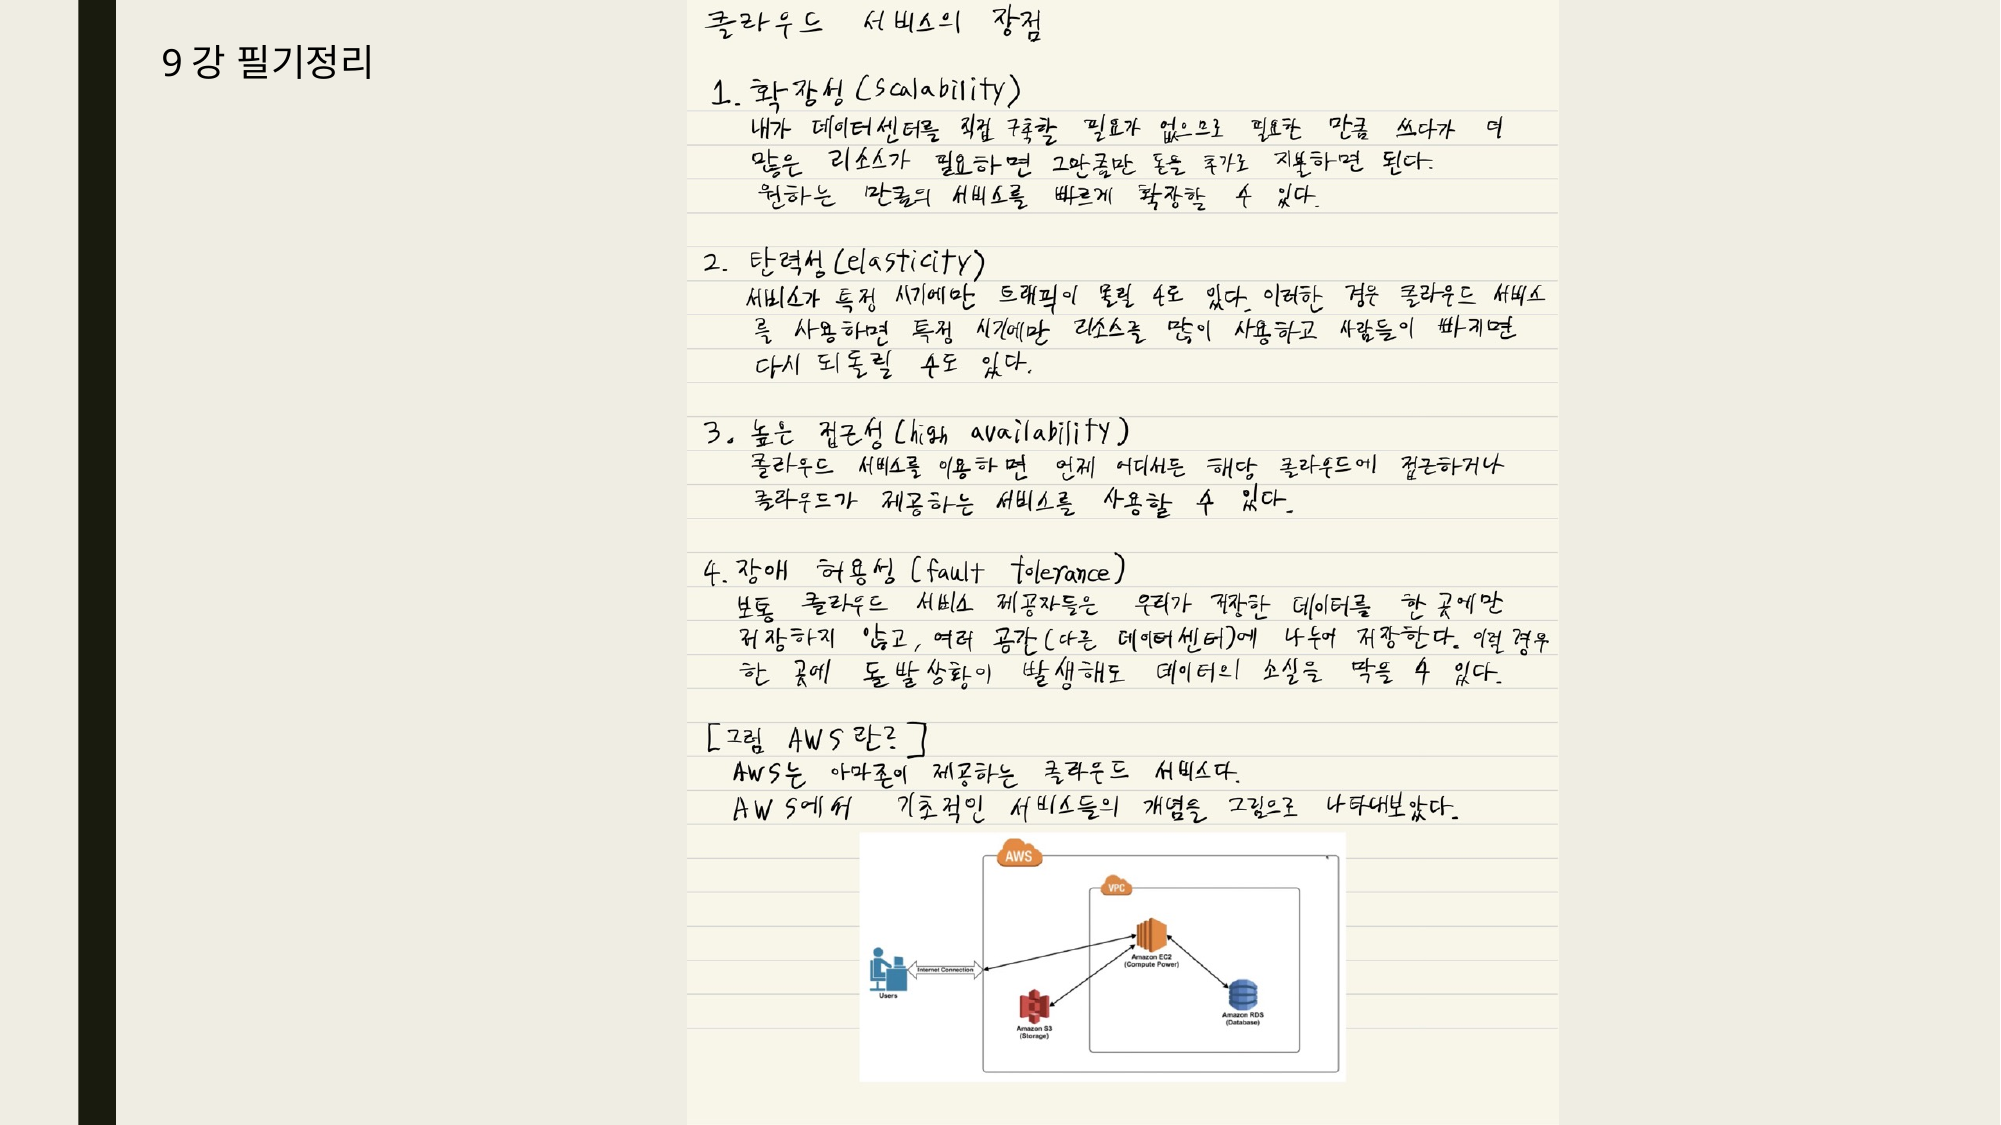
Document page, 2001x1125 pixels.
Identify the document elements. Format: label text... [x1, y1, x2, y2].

picture [687, 0, 1559, 1125]
text_box 9강 필기정리 [146, 32, 687, 92]
